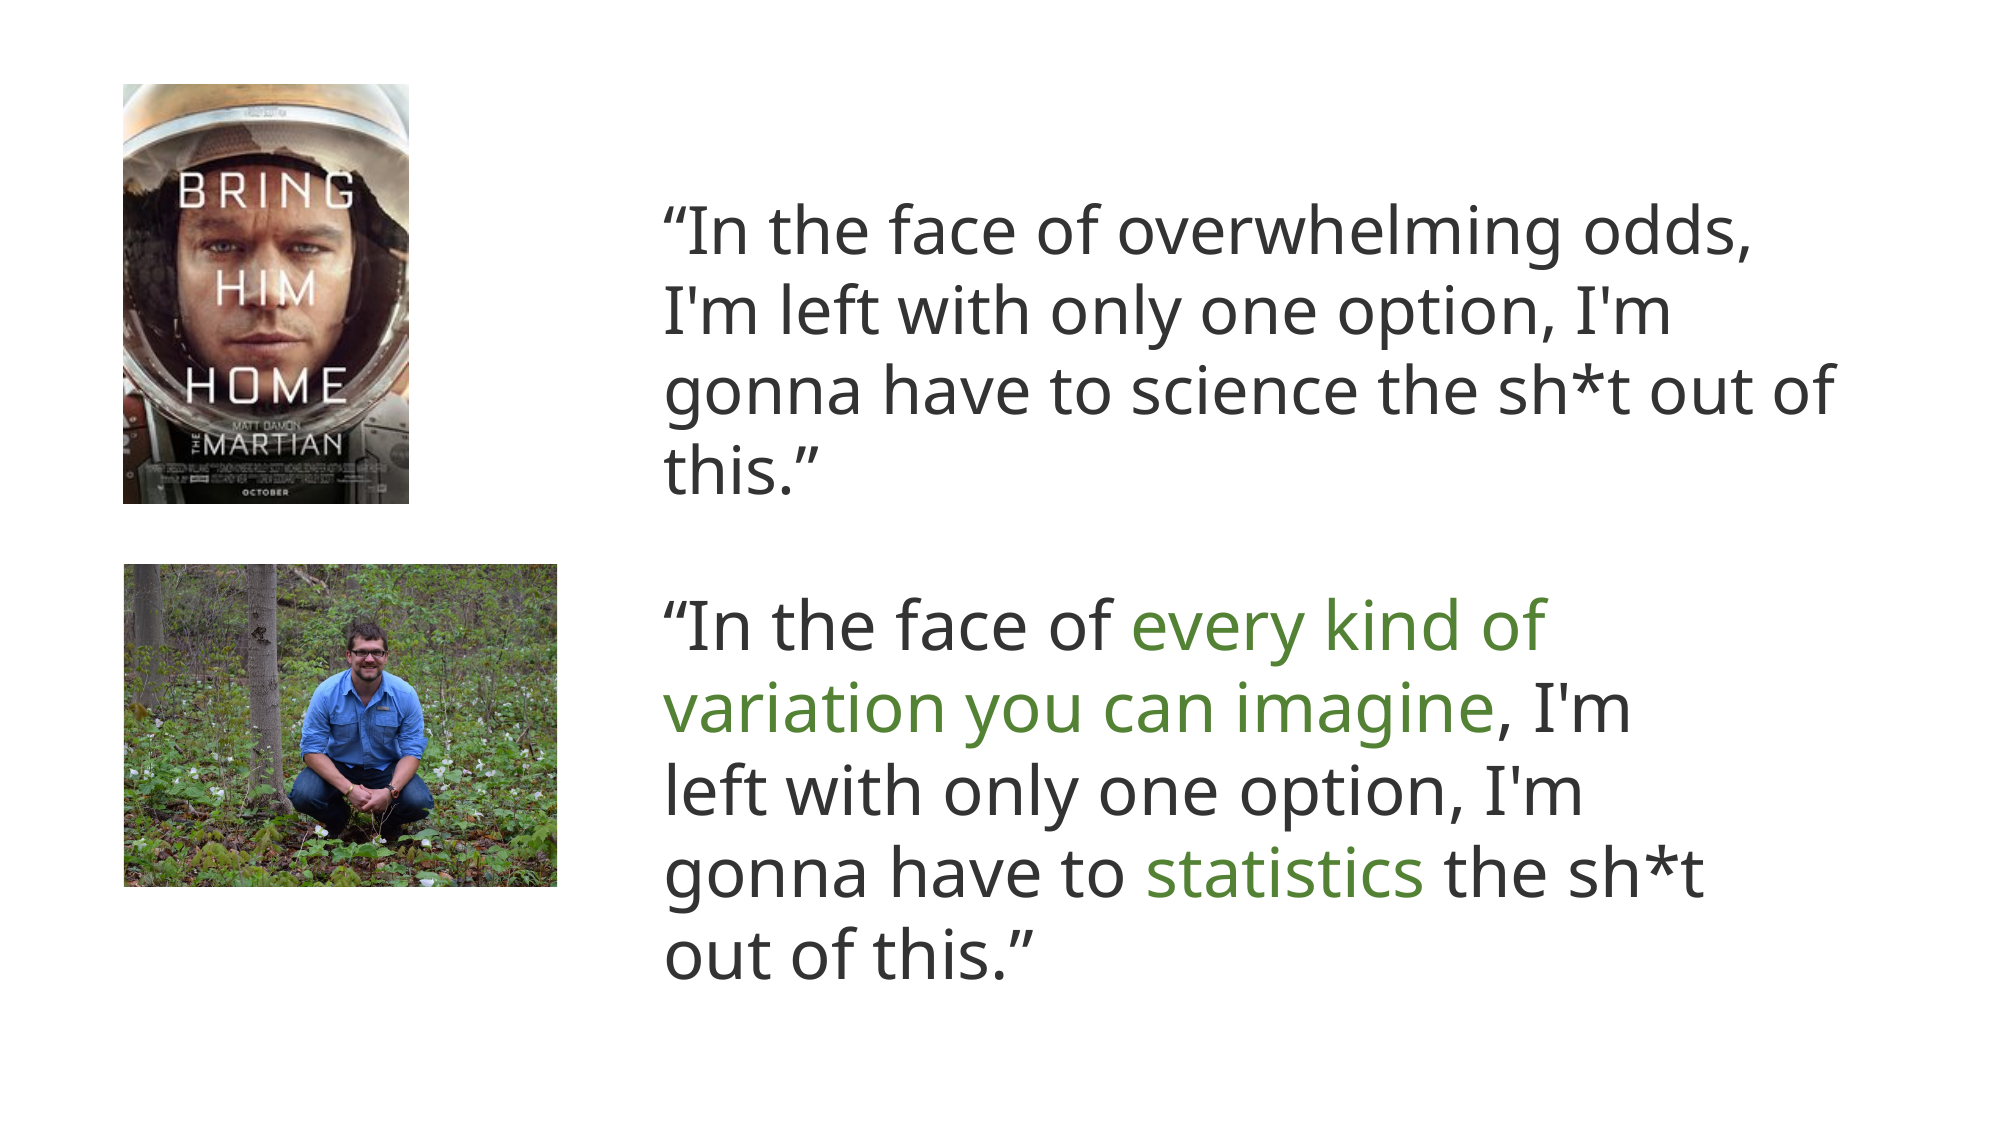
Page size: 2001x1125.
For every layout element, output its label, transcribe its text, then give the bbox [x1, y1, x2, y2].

picture [123, 564, 558, 887]
picture [123, 84, 409, 504]
text_box “In the face of every kind of variation you can imagine, I'm left with only one option, I'm gonna have to statistics the sh*t out of this.” [648, 573, 1763, 1001]
text_box “In the face of overwhelming odds, I'm left with only one option, I'm gonna have to science the sh*t out of this.” [648, 180, 1855, 516]
